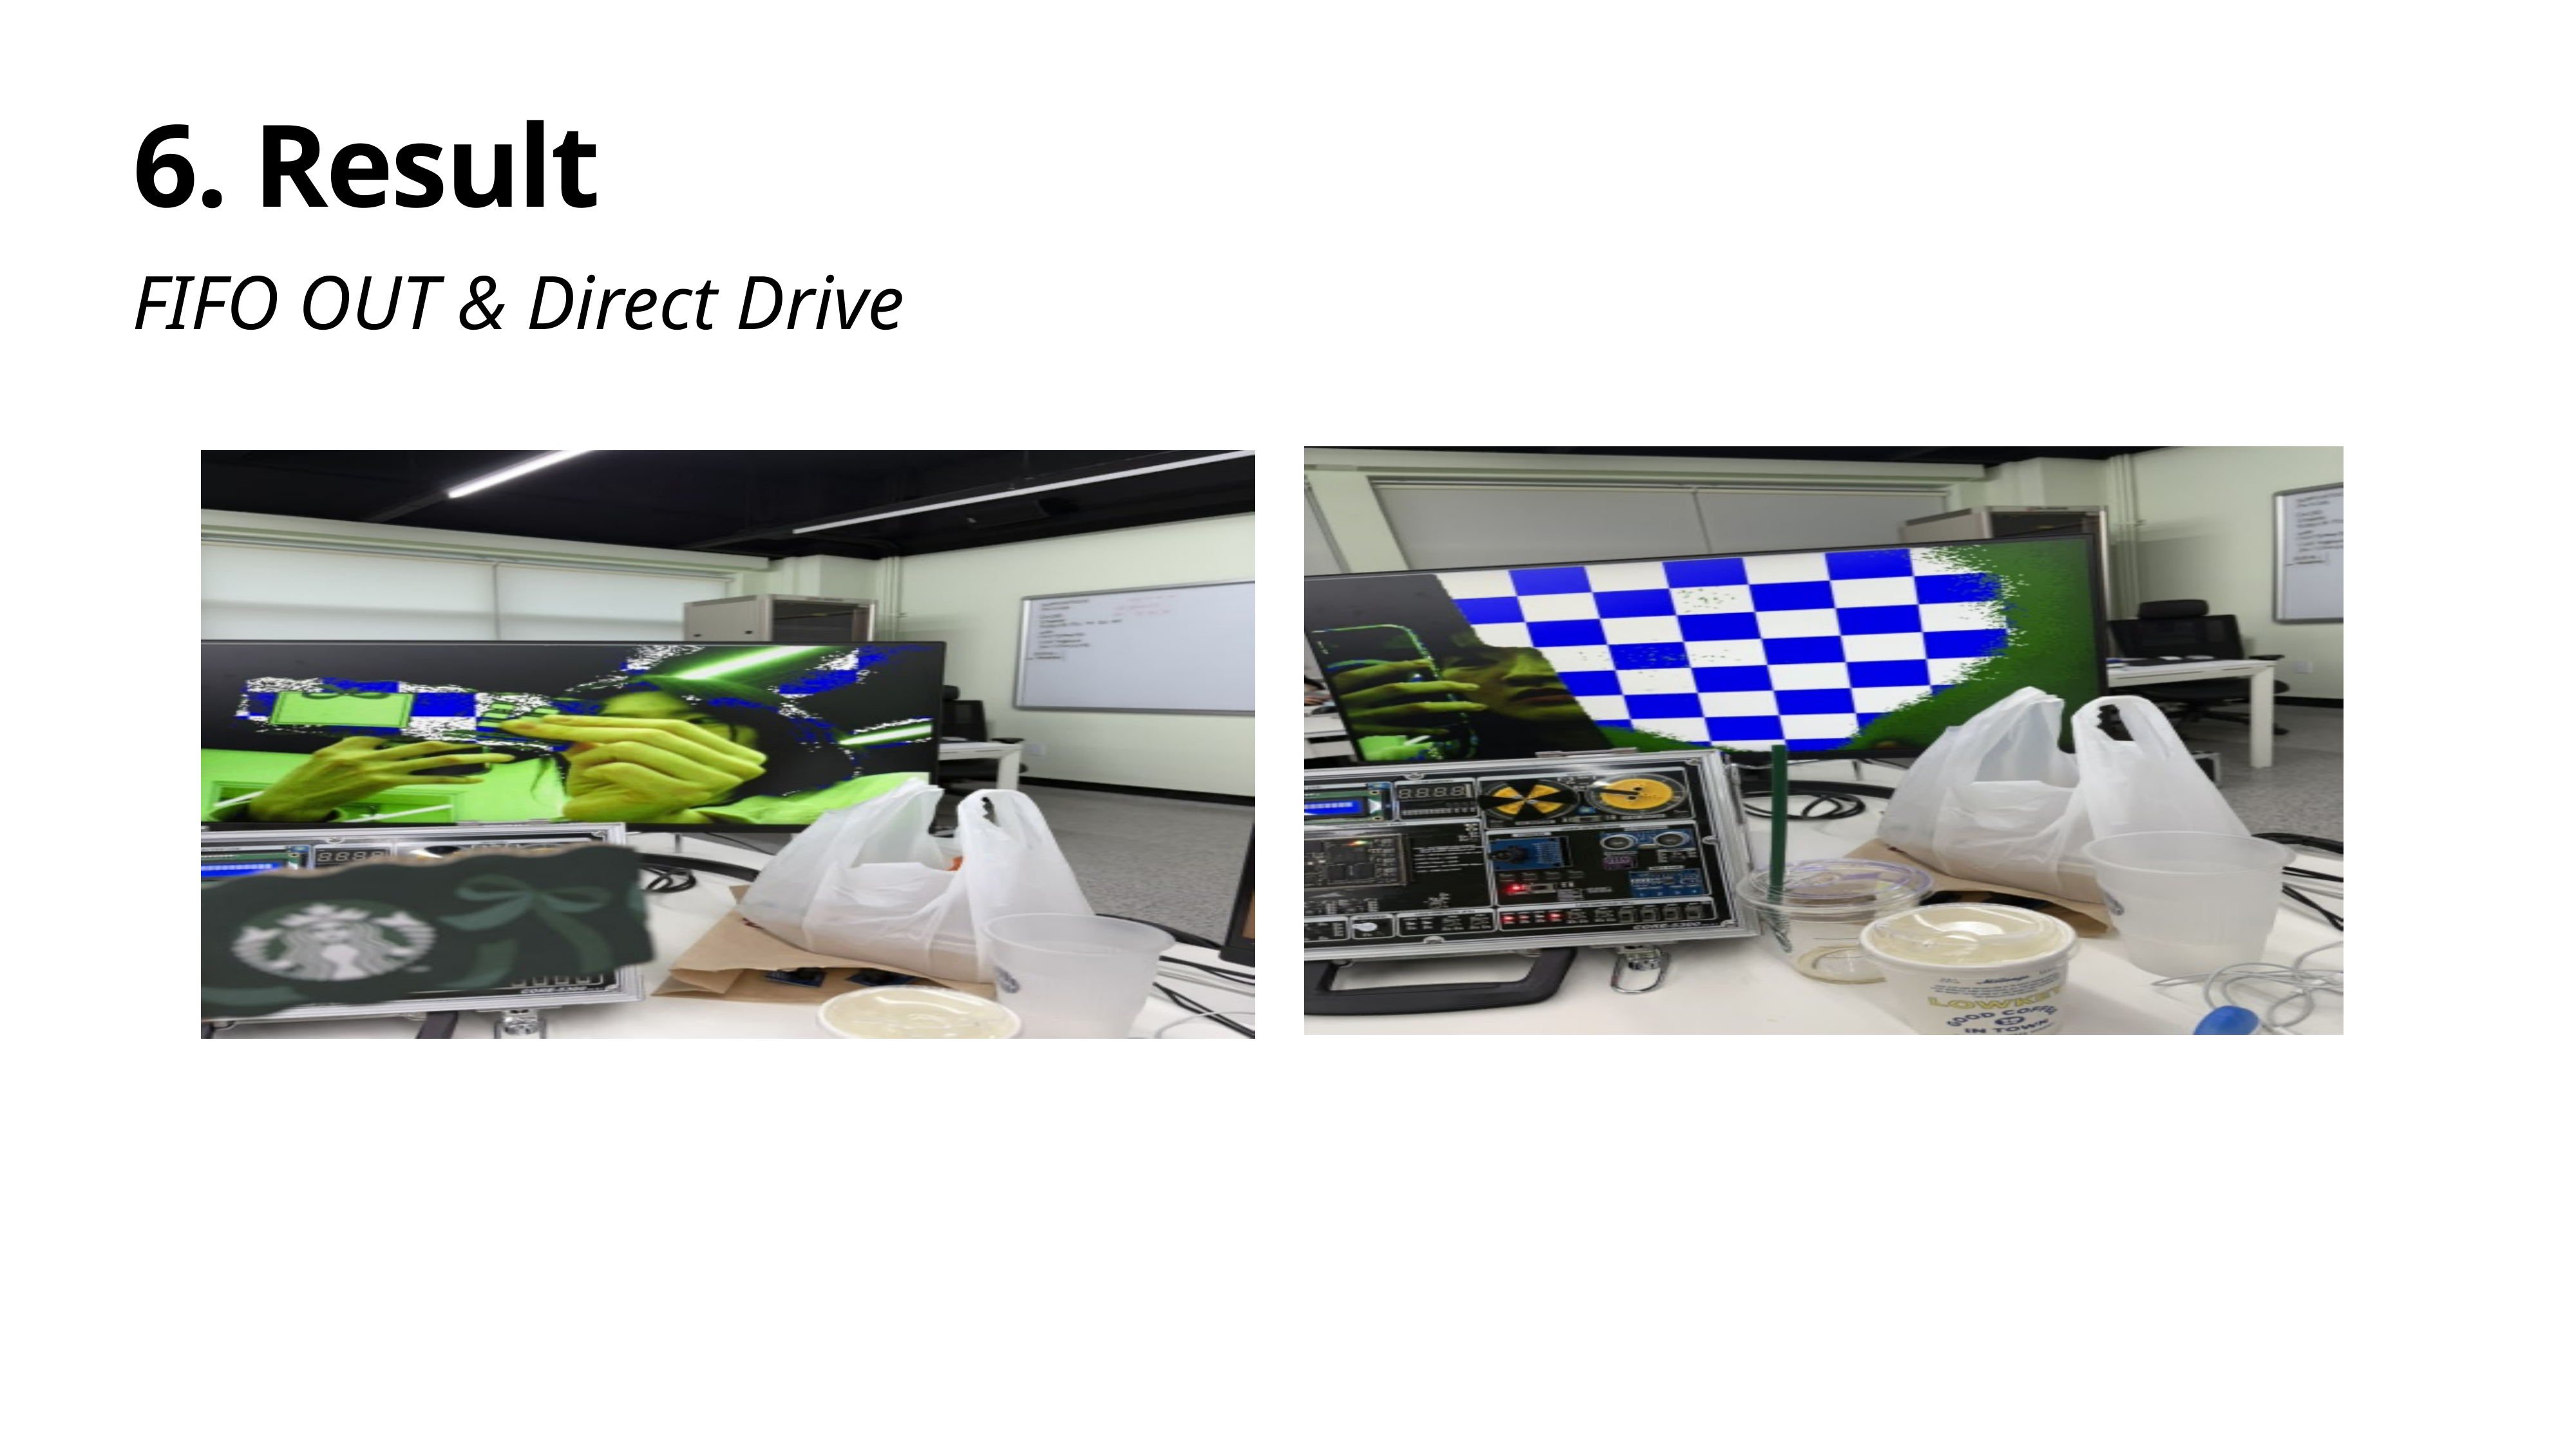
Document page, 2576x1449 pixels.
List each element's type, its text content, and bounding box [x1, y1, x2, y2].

picture [1304, 446, 2344, 1035]
picture [201, 450, 1255, 1039]
text_box FIFO OUT & Direct Drive [127, 251, 2449, 350]
title 6. Result [127, 113, 2449, 251]
